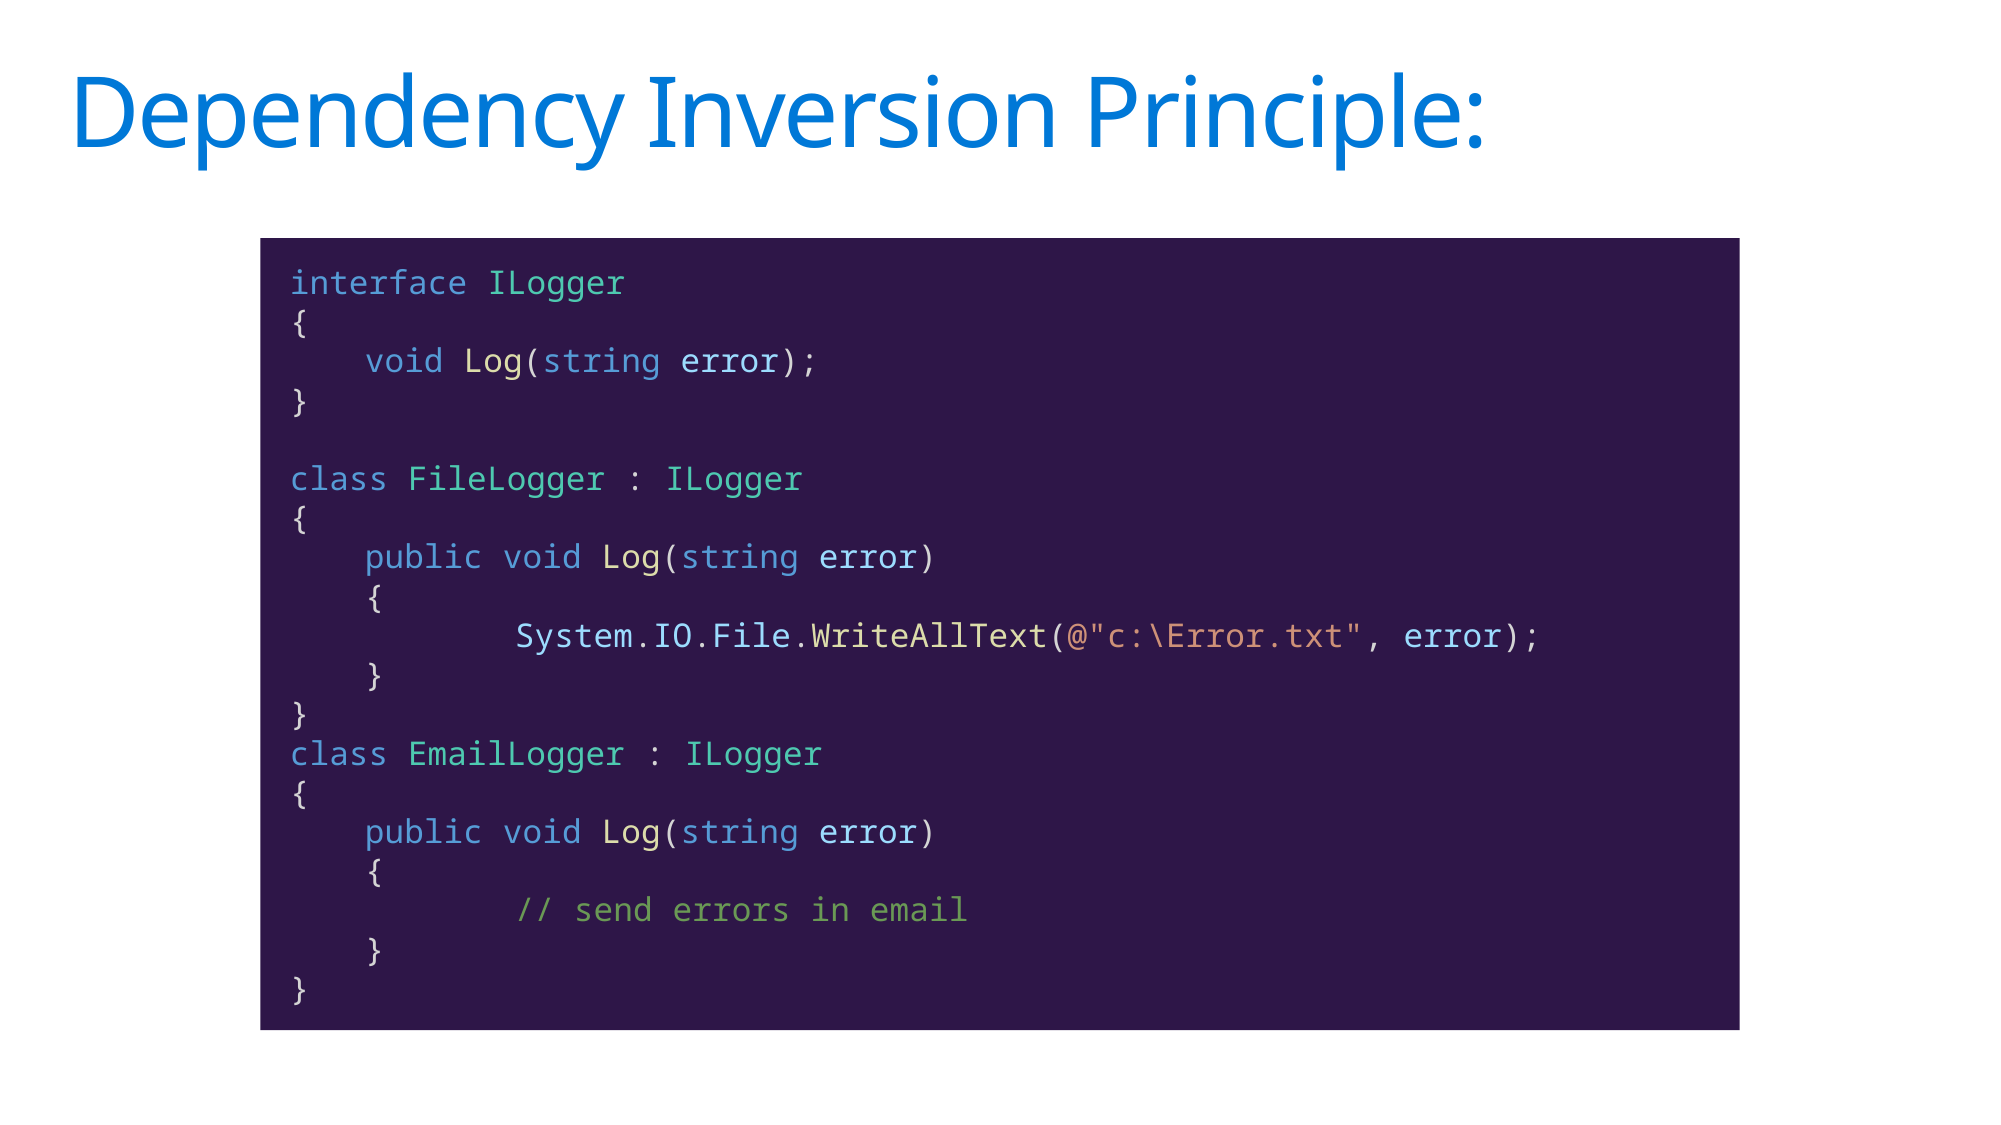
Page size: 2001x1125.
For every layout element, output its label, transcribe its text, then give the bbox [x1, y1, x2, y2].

text_box interface ILogger { void Log(string error); } class FileLogger : ILogger { public void Log(string error) { System.IO.File.WriteAllText(@"c:\Error.txt", error); } } class EmailLogger : ILogger { public void Log(string error) { // send errors in email } } [260, 238, 1740, 1031]
title Dependency Inversion Principle: [44, 47, 1957, 196]
